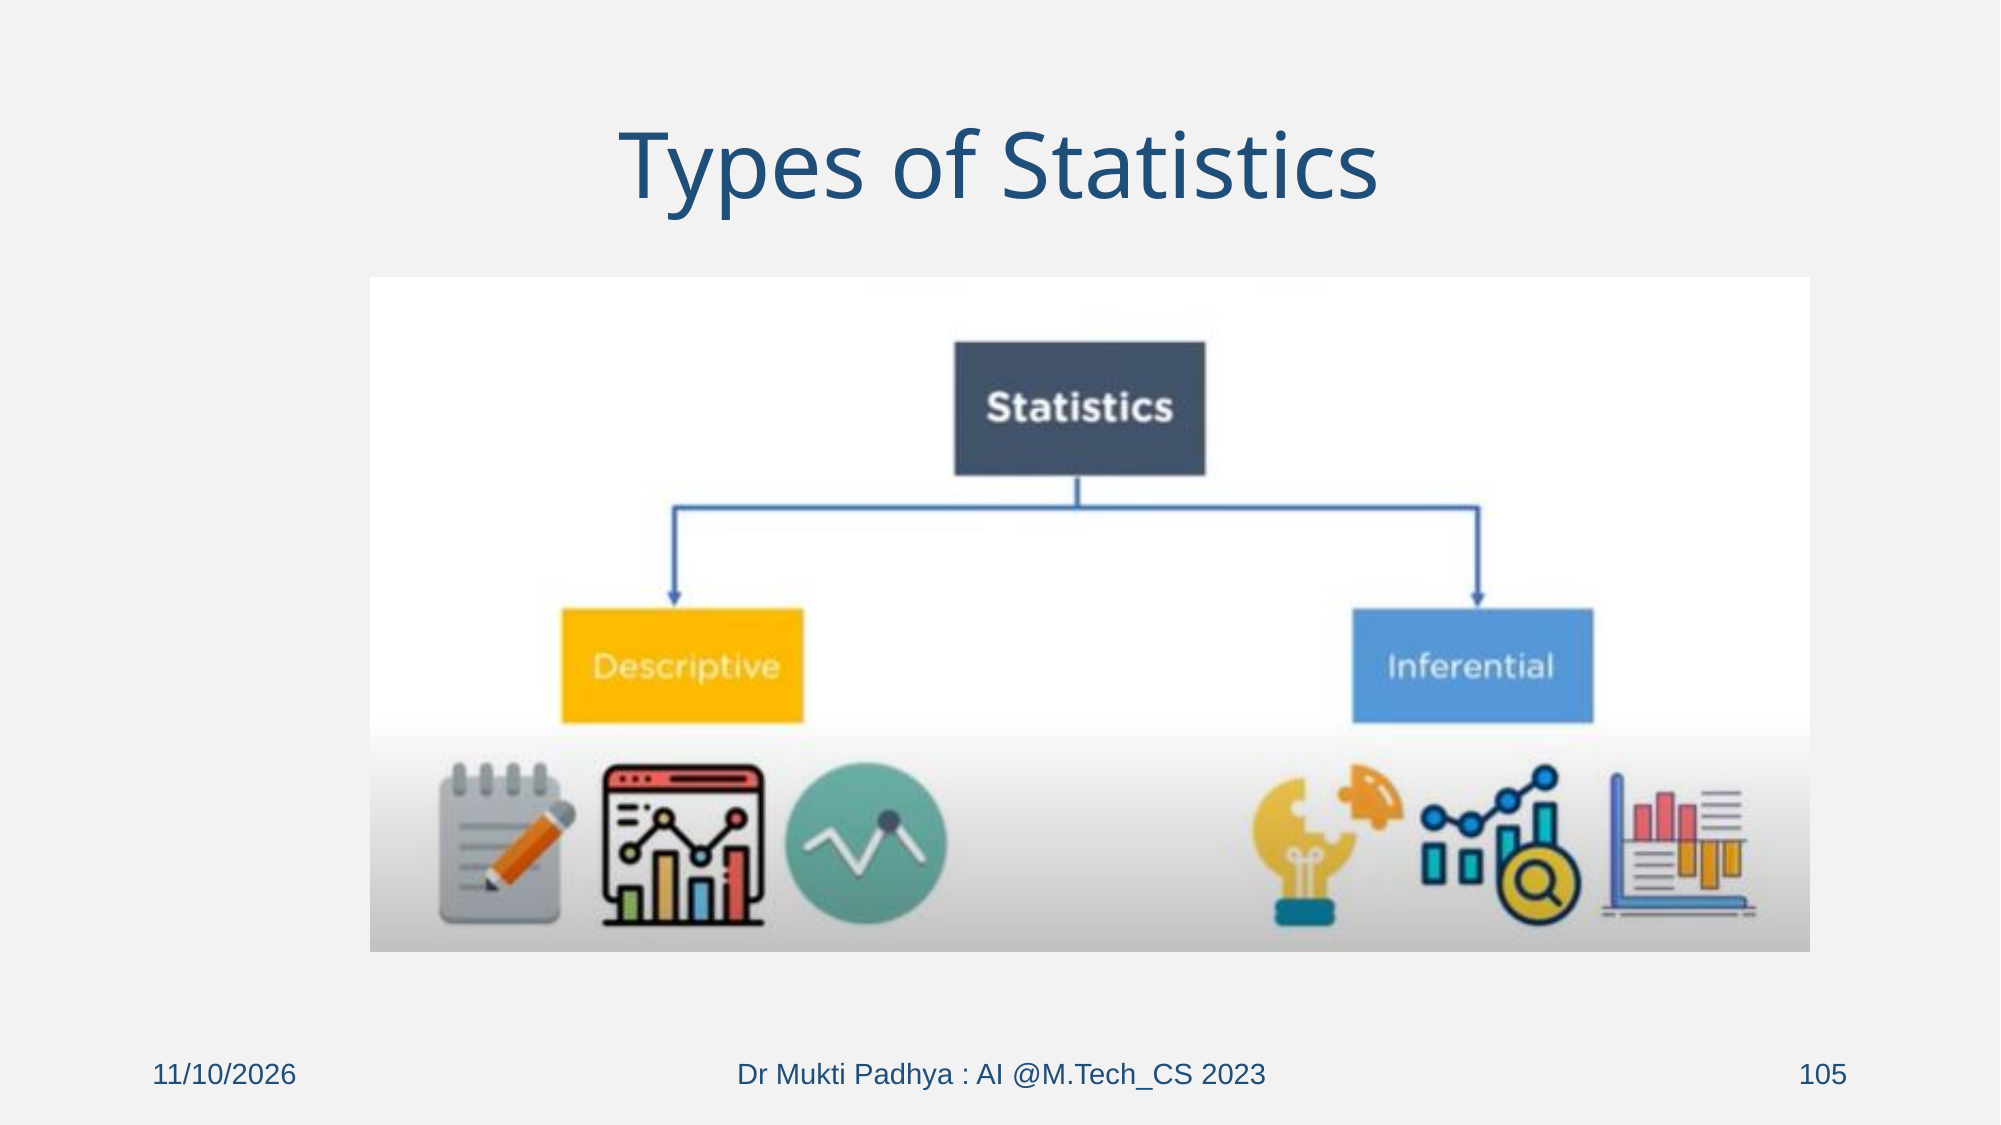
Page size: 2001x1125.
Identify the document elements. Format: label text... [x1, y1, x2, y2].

footer Dr Mukti Padhya : AI @M.Tech_CS 2023 [662, 1042, 1342, 1103]
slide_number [137, 1042, 588, 1103]
title Types of Statistics [137, 59, 1863, 278]
slide_number 105 [1412, 1042, 1863, 1103]
picture [370, 277, 1810, 952]
